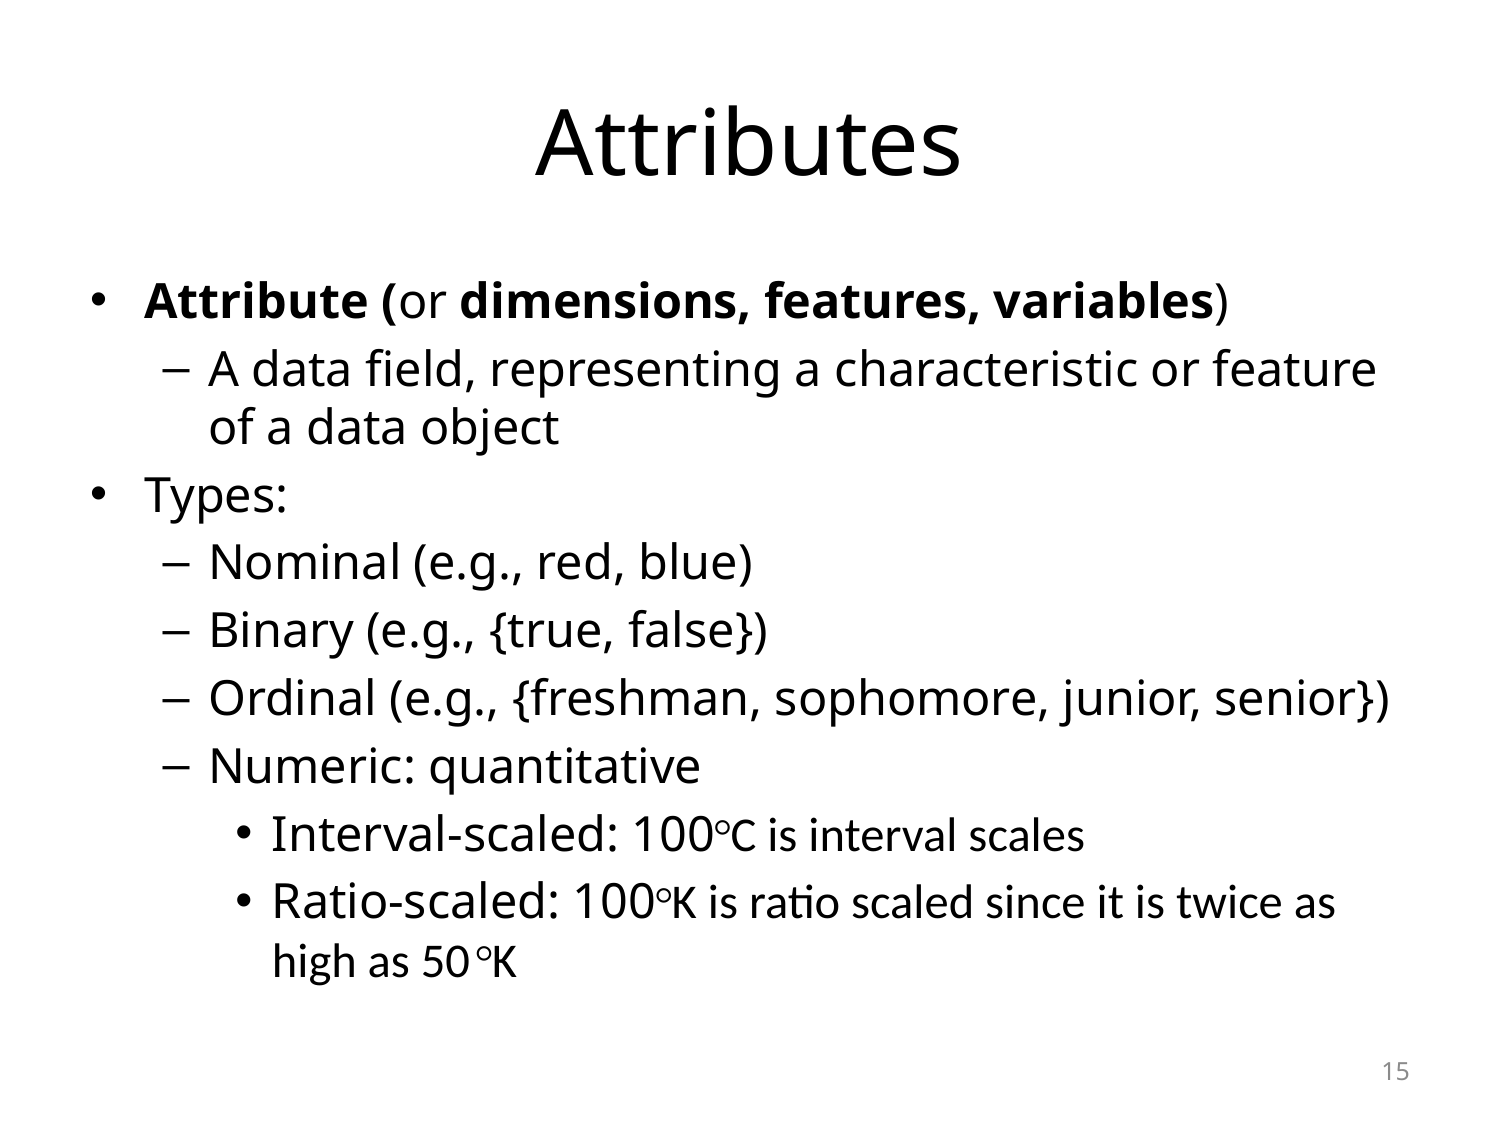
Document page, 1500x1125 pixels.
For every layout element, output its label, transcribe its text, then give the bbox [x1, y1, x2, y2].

list Attribute (or dimensions, features, variables) A data field, representing a characteristic or feature of a data object Types: Nominal (e.g., red, blue) Binary (e.g., {true, false}) Ordinal (e.g., {freshman, sophomore, junior, senior}) Numeric: quantitative Interval-scaled: 100○C is interval scales Ratio-scaled: 100○K is ratio scaled since it is twice as high as 50 ○K [75, 262, 1425, 1005]
slide_number 15 [1074, 1042, 1425, 1103]
title Attributes [75, 45, 1425, 233]
